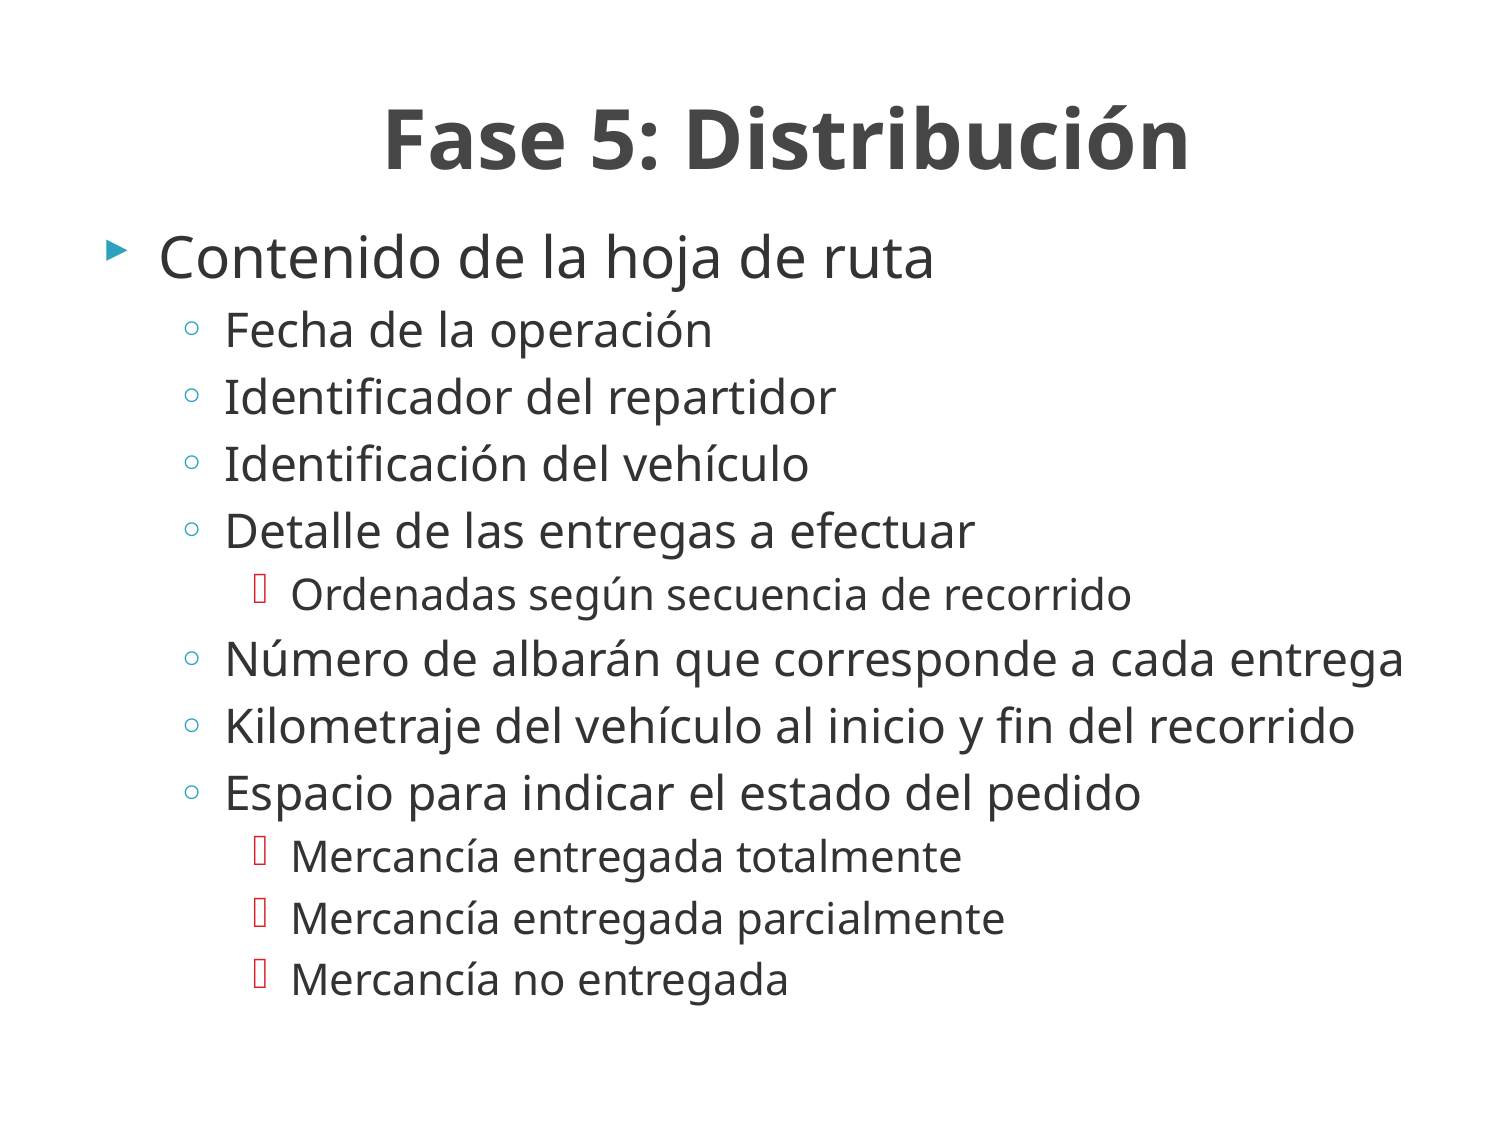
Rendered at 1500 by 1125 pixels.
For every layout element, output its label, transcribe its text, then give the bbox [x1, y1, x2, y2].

title Fase 5: Distribución [112, 42, 1463, 212]
list Contenido de la hoja de ruta Fecha de la operación Identificador del repartidor Identificación del vehículo Detalle de las entregas a efectuar Ordenadas según secuencia de recorrido Número de albarán que corresponde a cada entrega Kilometraje del vehículo al inicio y fin del recorrido Espacio para indicar el estado del pedido Mercancía entregada totalmente Mercancía entregada parcialmente Mercancía no entregada [87, 212, 1475, 955]
